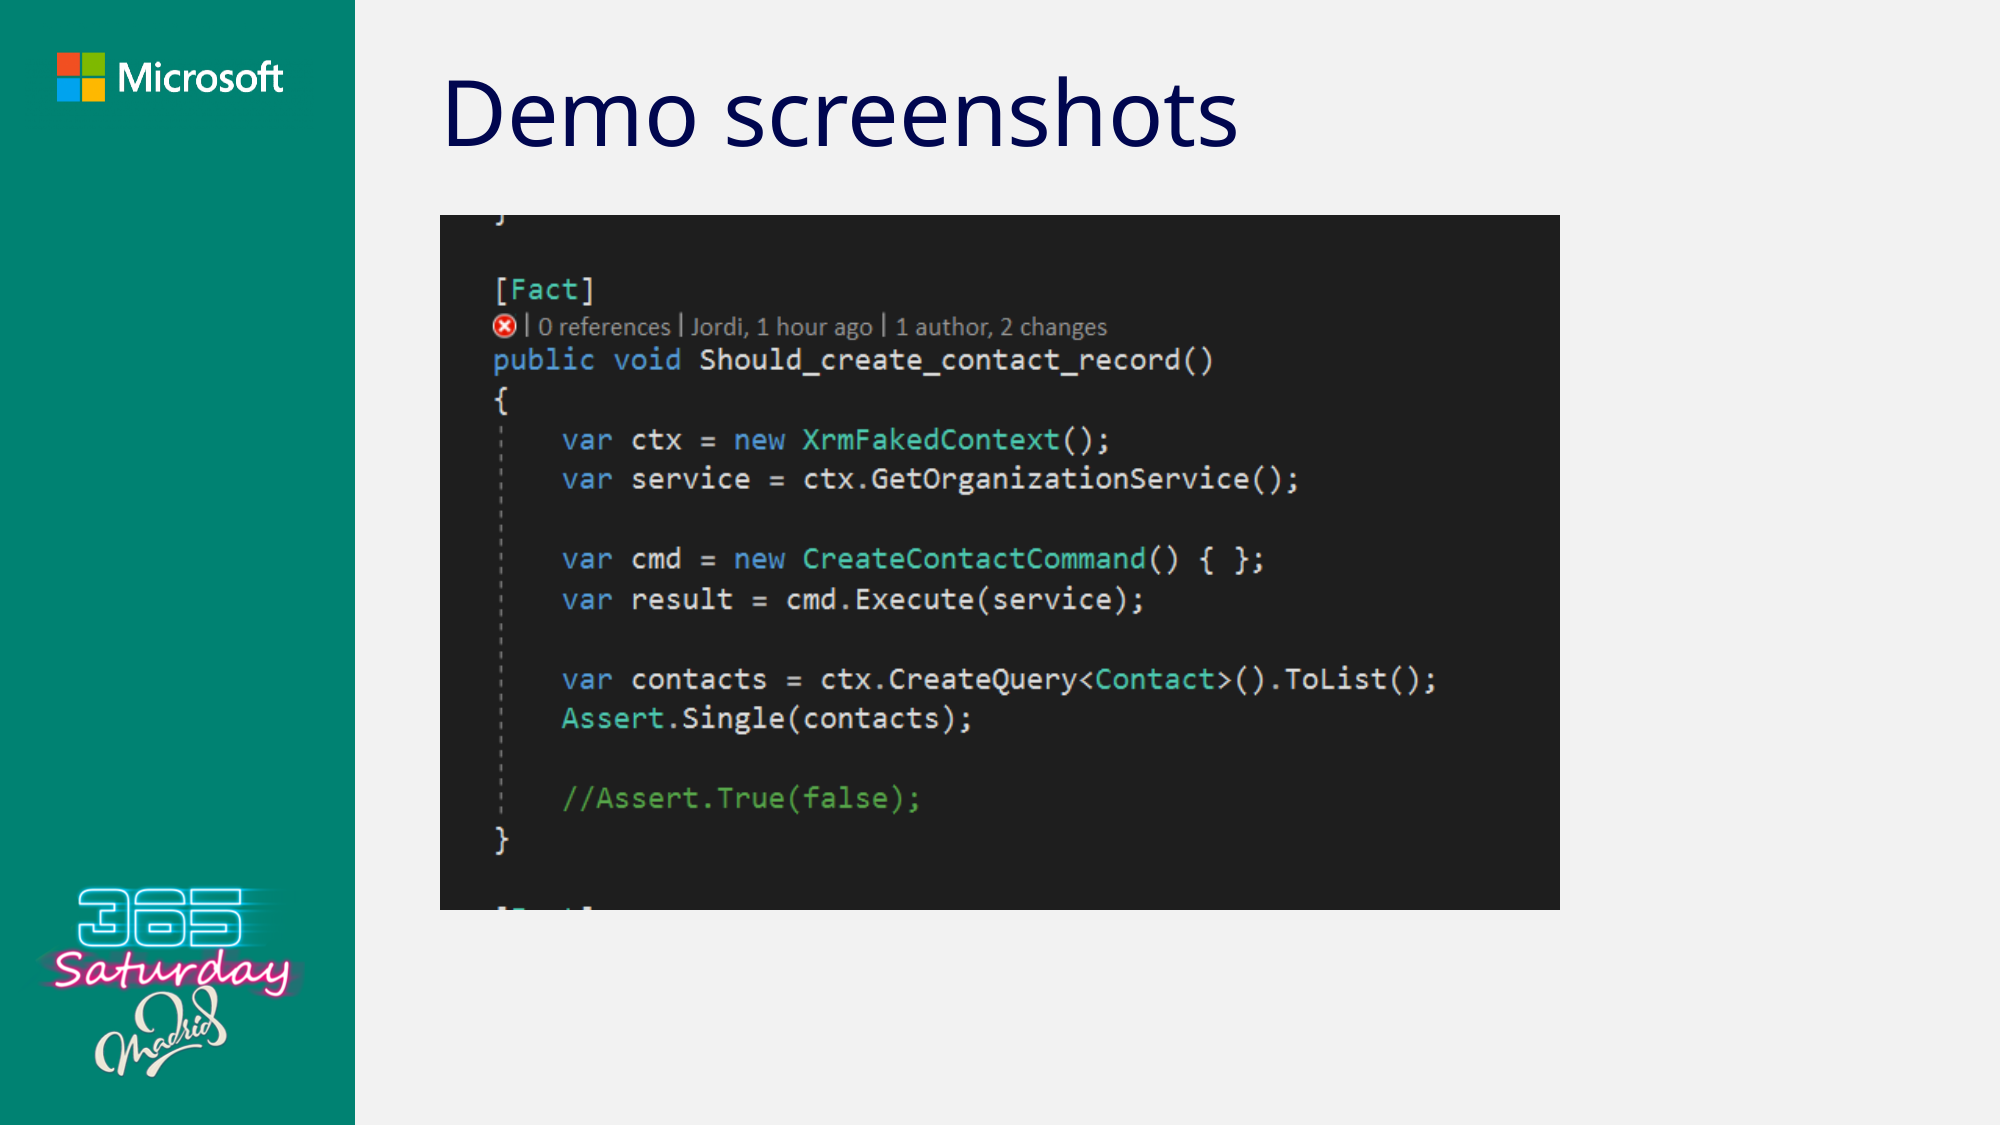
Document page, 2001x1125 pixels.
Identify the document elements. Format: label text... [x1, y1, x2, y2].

picture [6, 794, 314, 1102]
picture [440, 215, 1560, 910]
title Demo screenshots [425, 59, 1863, 278]
picture [25, 23, 314, 130]
